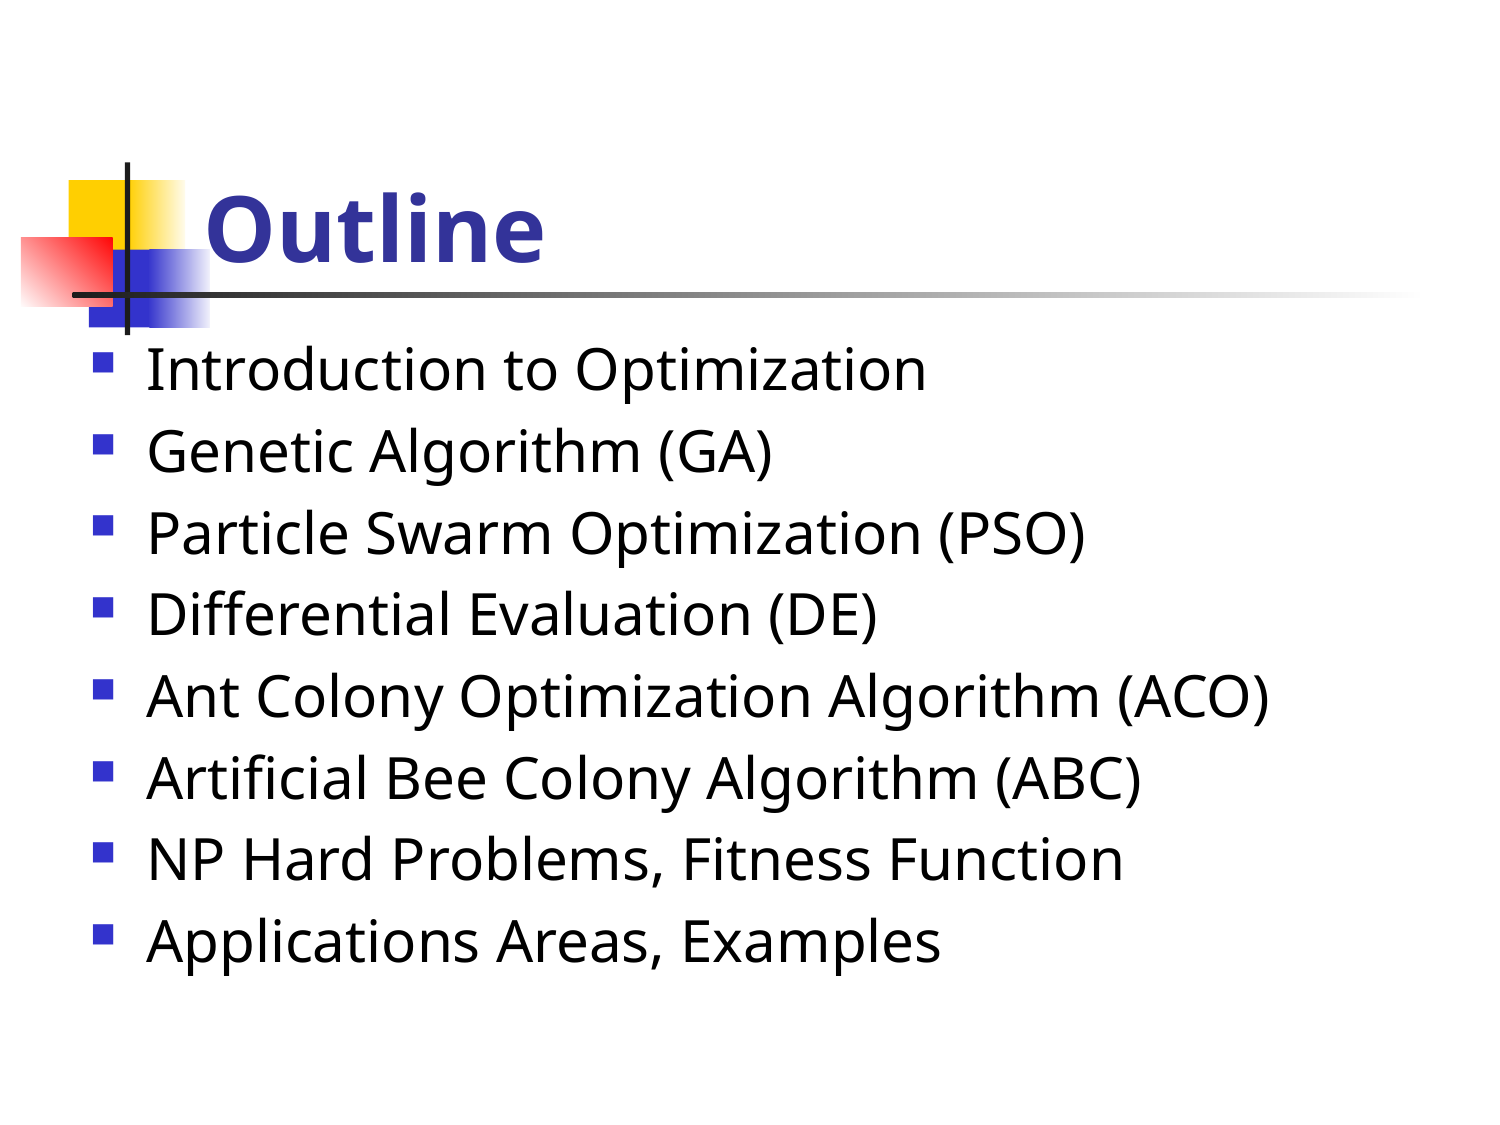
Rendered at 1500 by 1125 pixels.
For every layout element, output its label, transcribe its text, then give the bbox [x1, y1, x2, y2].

list Introduction to Optimization Genetic Algorithm (GA) Particle Swarm Optimization (PSO) Differential Evaluation (DE) Ant Colony Optimization Algorithm (ACO) Artificial Bee Colony Algorithm (ABC) NP Hard Problems, Fitness Function Applications Areas, Examples [74, 324, 1500, 1125]
title Outline [188, 101, 1468, 289]
